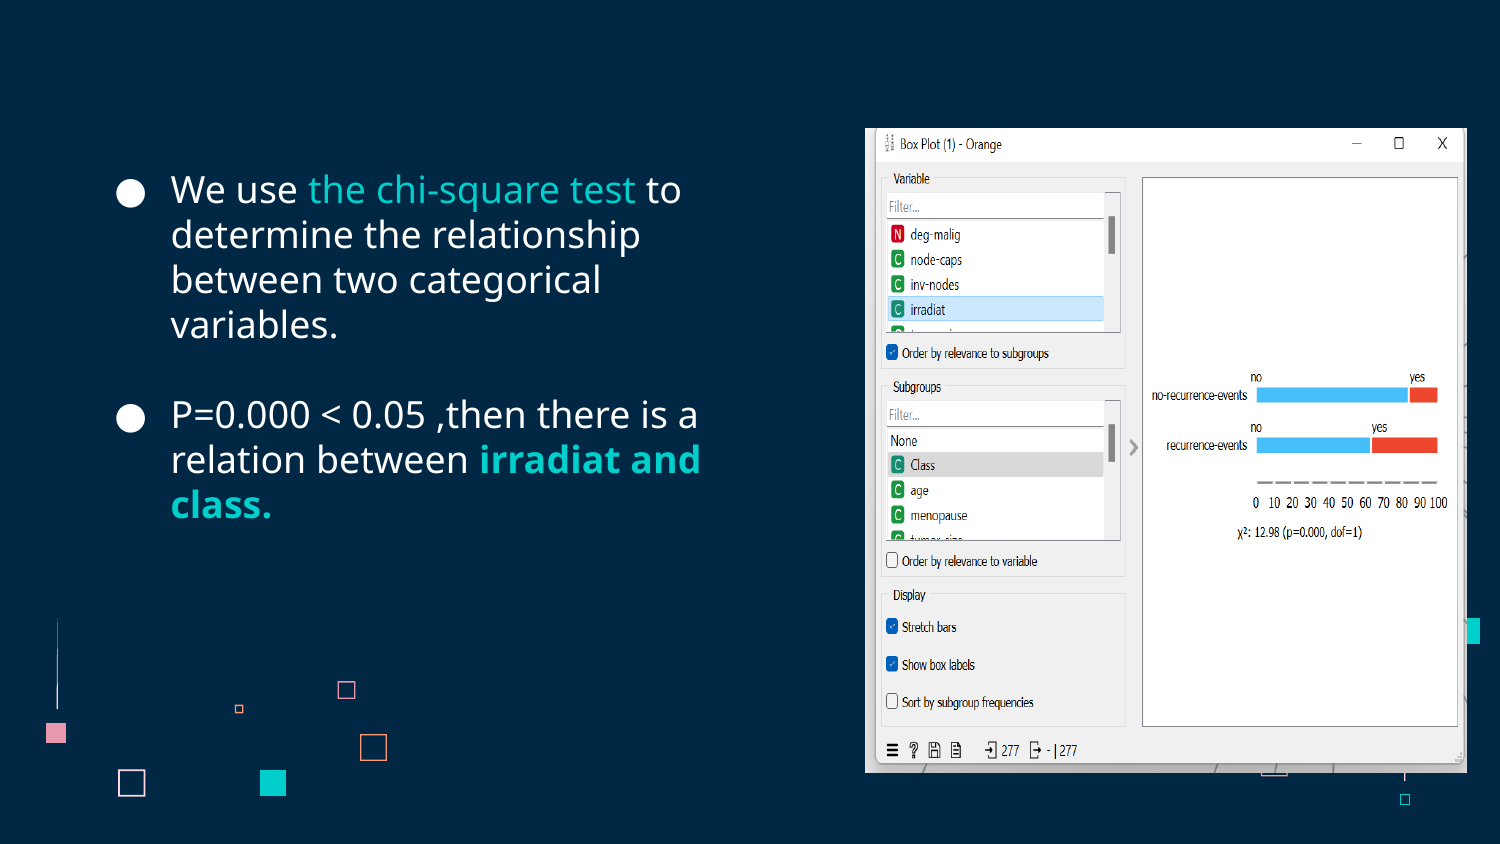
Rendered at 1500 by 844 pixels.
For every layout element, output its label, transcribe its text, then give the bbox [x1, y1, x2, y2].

picture [865, 127, 1467, 773]
list We use the chi-square test to determine the relationship between two categorical variables. P=0.000 < 0.05 ,then there is a relation between irradiat and class. [80, 151, 789, 738]
